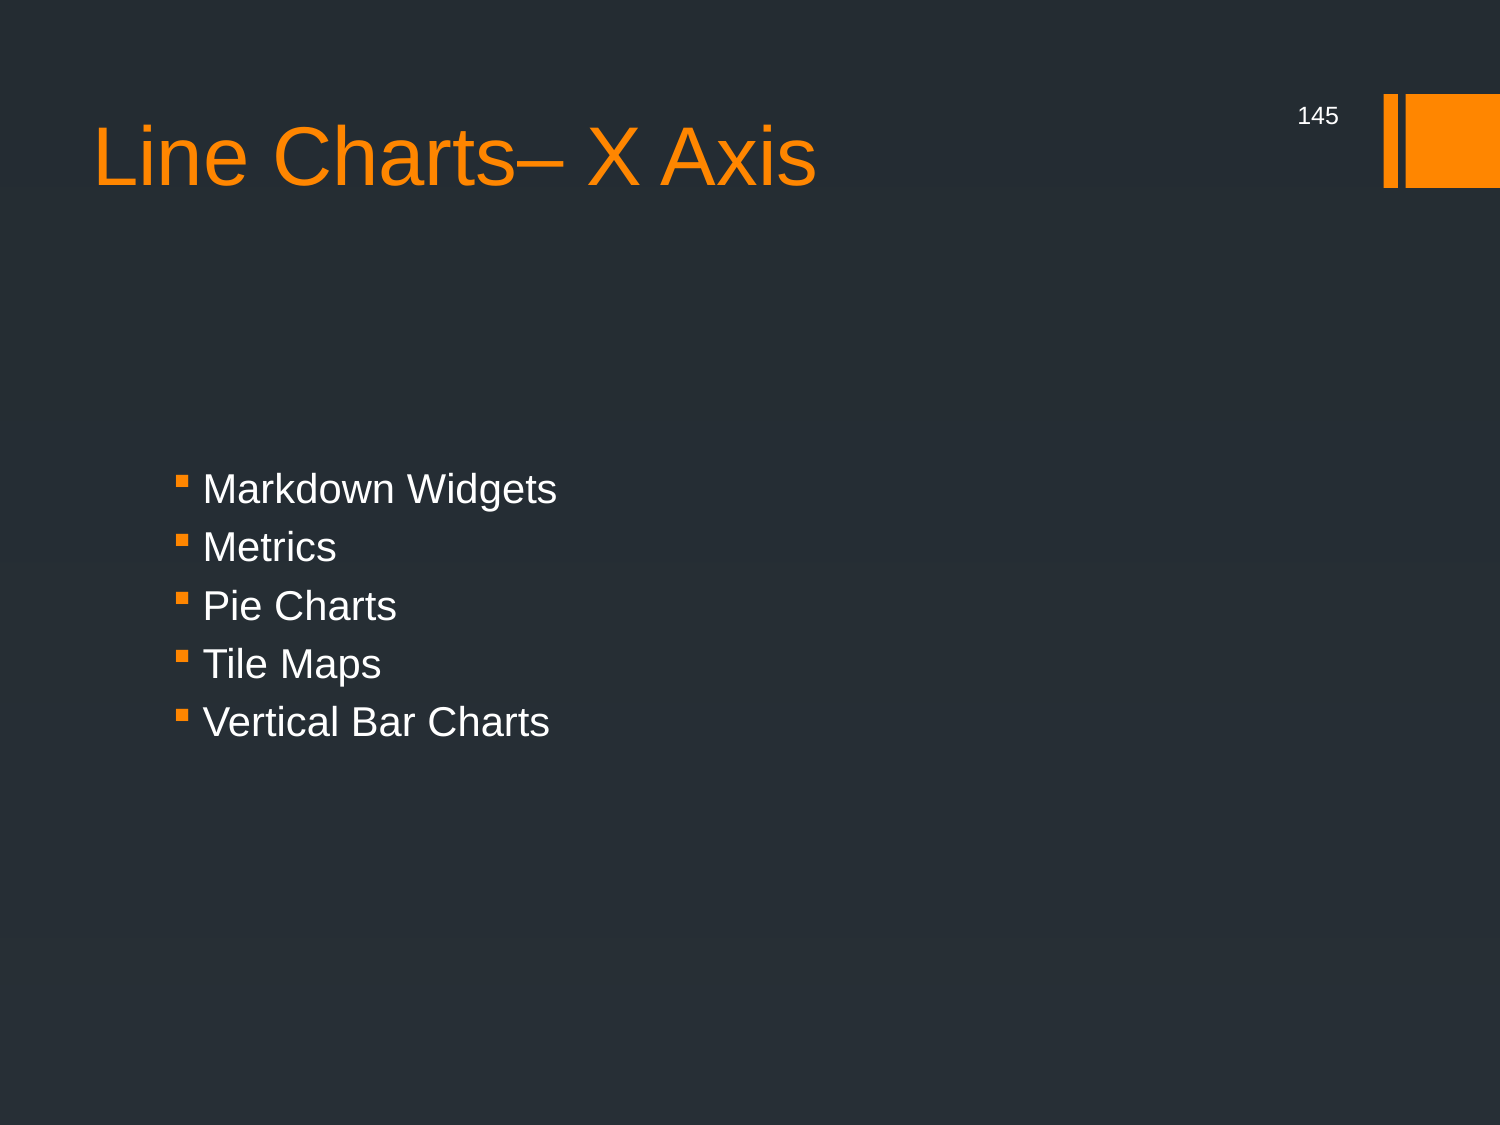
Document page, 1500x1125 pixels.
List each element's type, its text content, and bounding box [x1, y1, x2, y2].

list Markdown Widgets Metrics Pie Charts Tile Maps Vertical Bar Charts [150, 454, 1350, 1035]
slide_number 145 [1199, 90, 1355, 140]
title Line Charts– X Axis [77, 20, 1278, 210]
